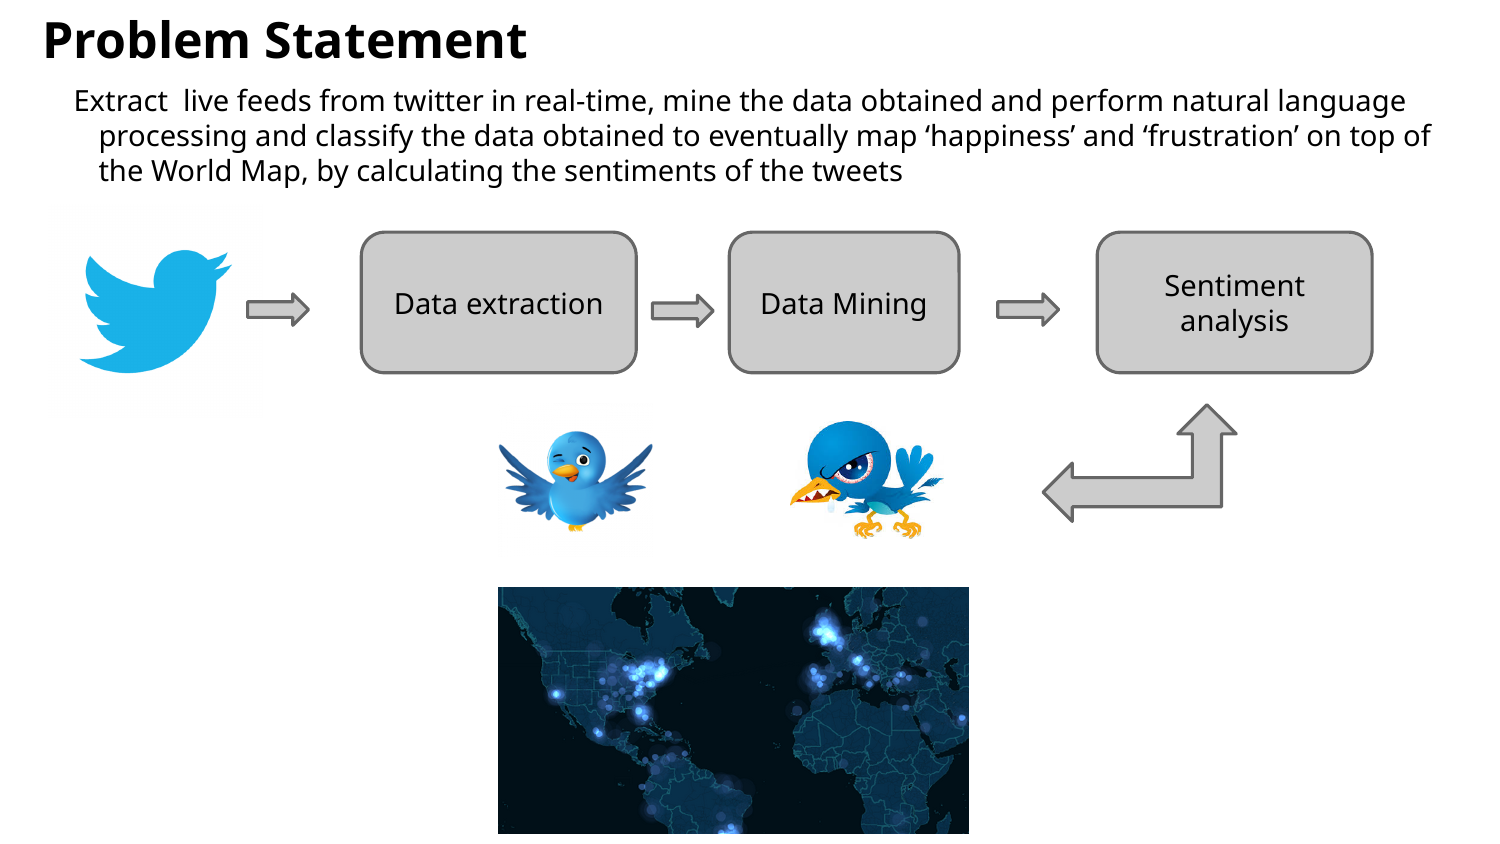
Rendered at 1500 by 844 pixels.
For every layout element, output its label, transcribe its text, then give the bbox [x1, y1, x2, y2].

text_box [997, 293, 1059, 326]
picture [498, 403, 653, 557]
title Problem Statement [27, 0, 555, 67]
picture [789, 421, 944, 539]
picture [48, 203, 263, 418]
text_box [652, 295, 714, 327]
text_box [267, 293, 309, 326]
text_box [1043, 404, 1237, 522]
list Extract live feeds from twitter in real-time, mine the data obtained and perform natural language processing and classify the data obtained to eventually map ‘happiness’ and ‘frustration’ on top of the World Map, by calculating the sentiments of the tweets [27, 67, 1484, 844]
text_box Data extraction [361, 232, 637, 373]
text_box Sentiment analysis [1097, 232, 1373, 373]
text_box Data Mining [729, 232, 960, 373]
picture [498, 587, 969, 834]
